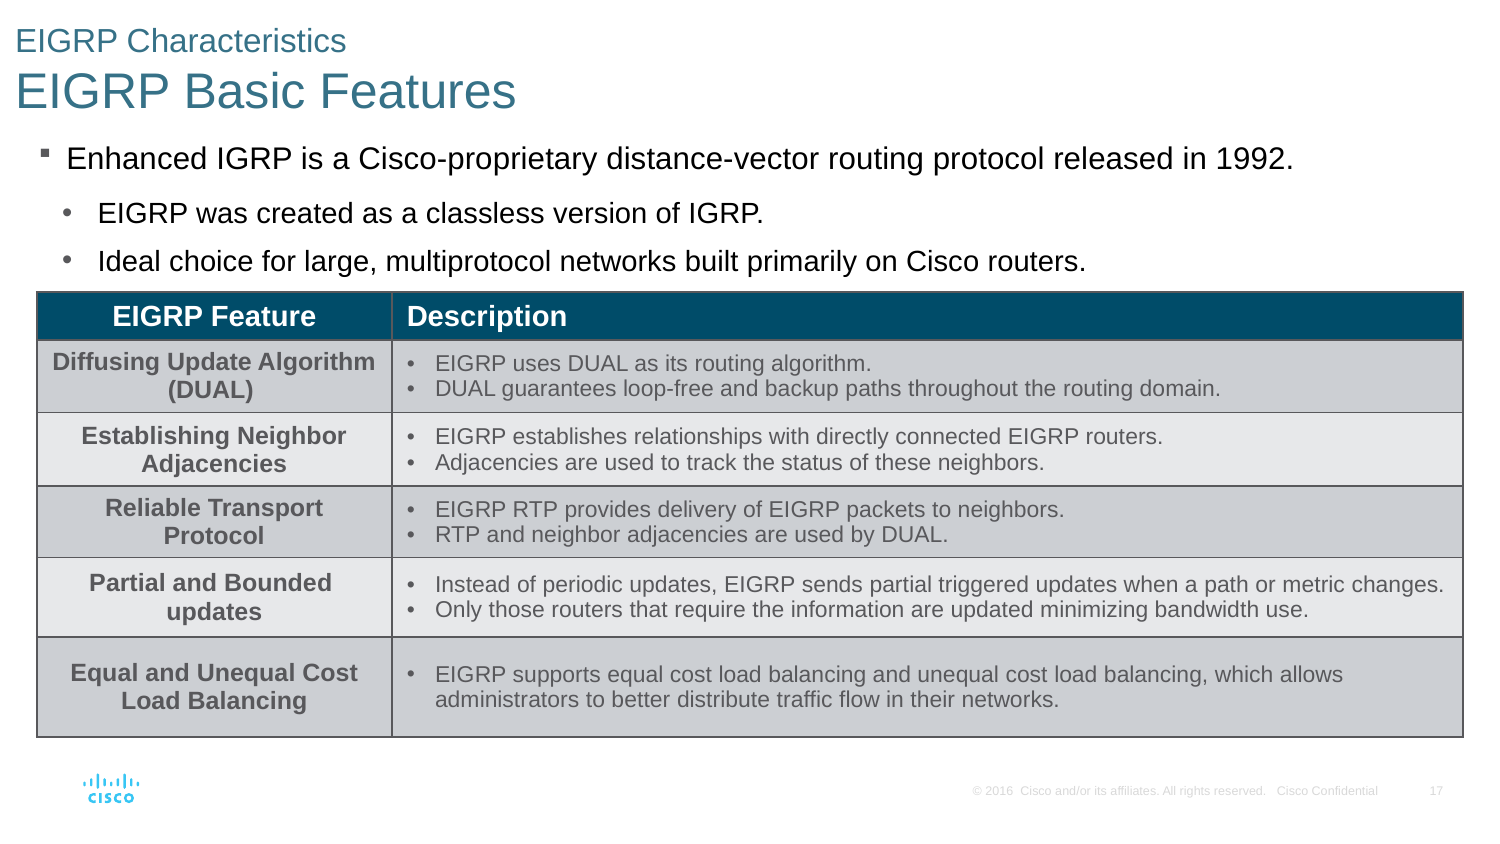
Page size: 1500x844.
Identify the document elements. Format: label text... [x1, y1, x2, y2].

table_cell EIGRP RTP provides delivery of EIGRP packets to neighbors. RTP and neighbor adjacencies are used by DUAL. [393, 487, 1462, 557]
table_cell Equal and Unequal Cost Load Balancing [38, 638, 391, 736]
table_cell EIGRP establishes relationships with directly connected EIGRP routers. Adjacencies are used to track the status of these neighbors. [393, 413, 1462, 485]
title EIGRP Characteristics EIGRP Basic Features [0, 6, 1500, 131]
table_cell Establishing Neighbor Adjacencies [38, 413, 391, 485]
table_header EIGRP Feature [38, 293, 391, 339]
table_cell Partial and Bounded updates [38, 558, 391, 636]
table_cell EIGRP supports equal cost load balancing and unequal cost load balancing, which allows administrators to better distribute traffic flow in their networks. [393, 638, 1462, 736]
list Enhanced IGRP is a Cisco-proprietary distance-vector routing protocol released in 1992. EIGRP was created as a classless version of IGRP. Ideal choice for large, multiprotocol networks built primarily on Cisco routers. [23, 131, 1476, 813]
table_cell EIGRP uses DUAL as its routing algorithm. DUAL guarantees loop-free and backup paths throughout the routing domain. [393, 341, 1462, 412]
table_cell Reliable Transport Protocol [38, 487, 391, 557]
table_cell Diffusing Update Algorithm (DUAL) [38, 341, 391, 412]
table_cell Instead of periodic updates, EIGRP sends partial triggered updates when a path or metric changes. Only those routers that require the information are updated minimizing bandwidth use. [393, 558, 1462, 636]
table_header Description [393, 293, 1462, 339]
